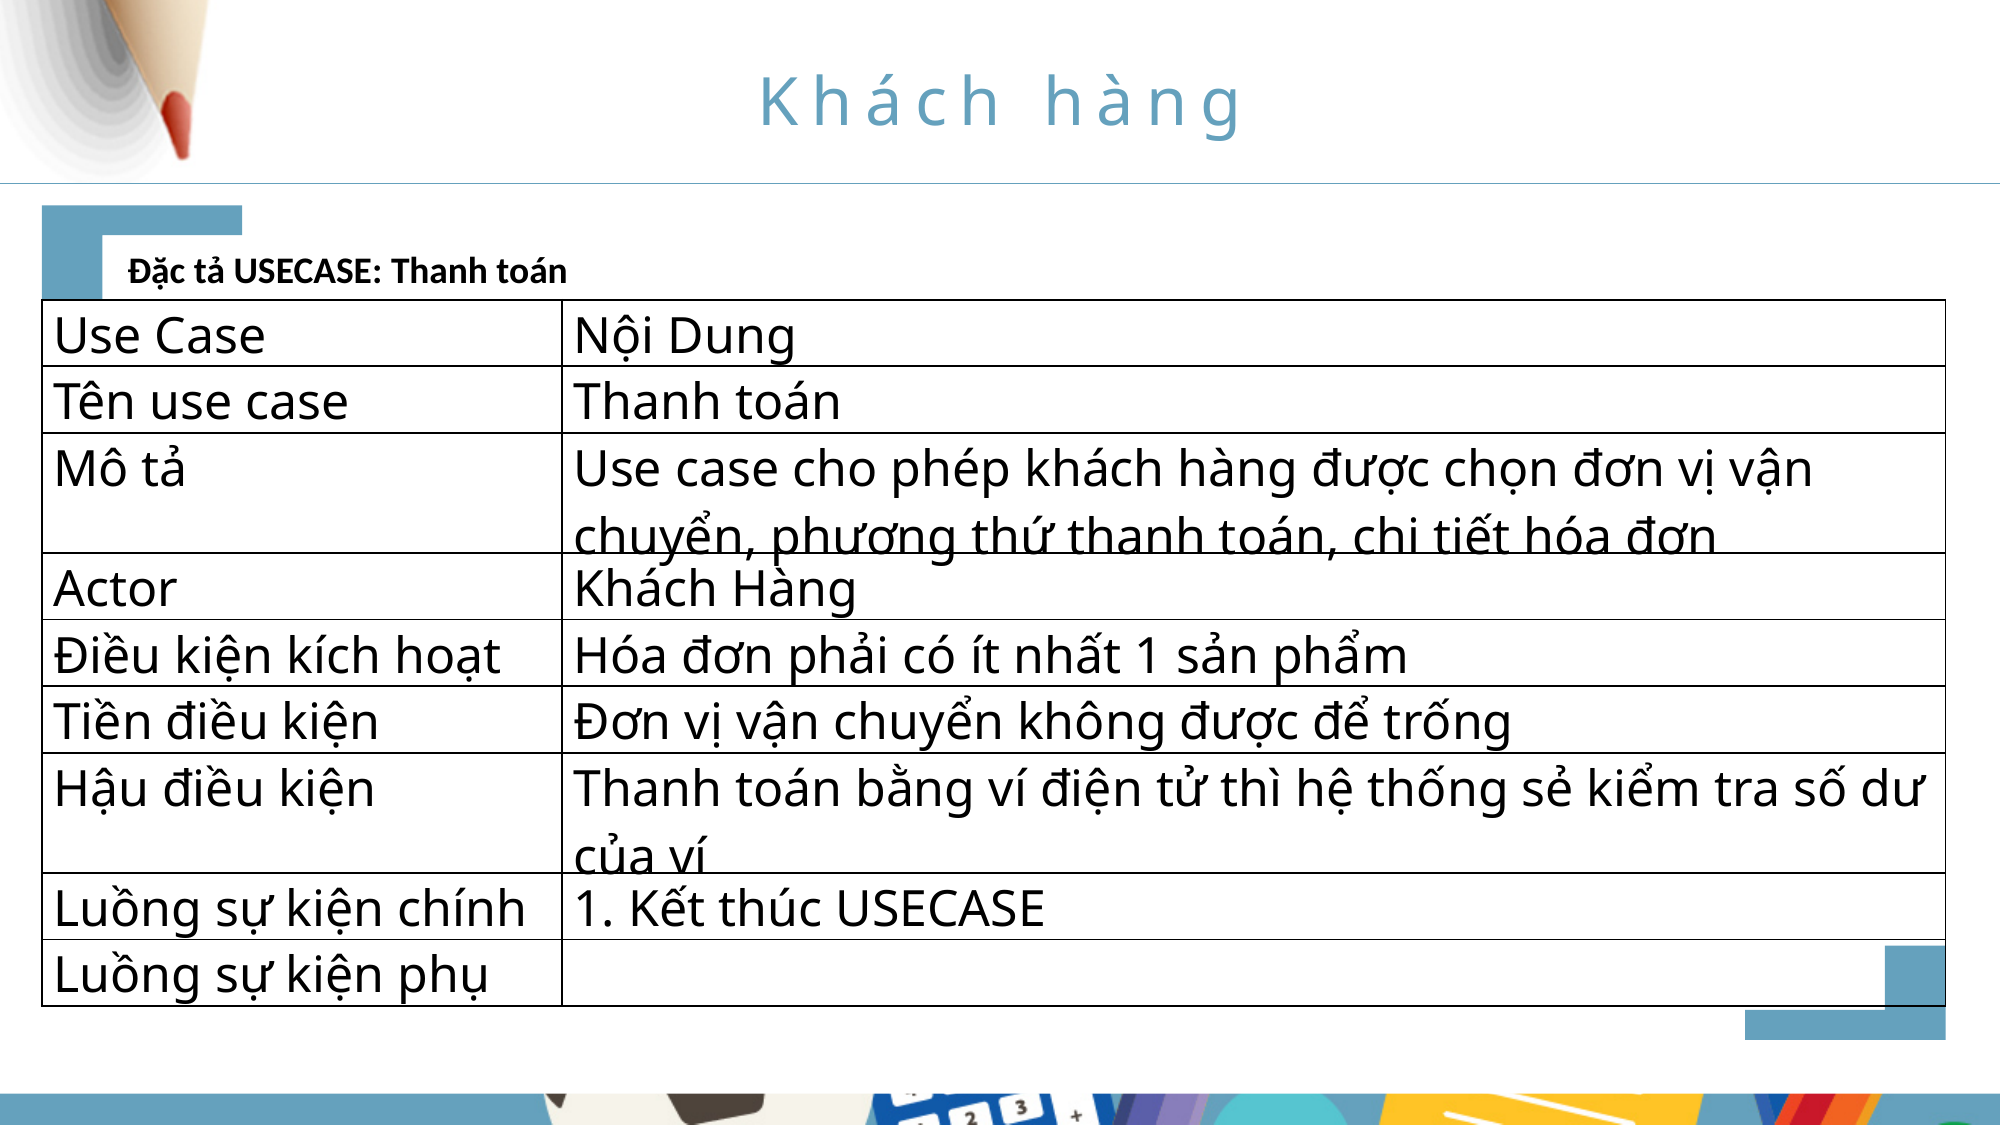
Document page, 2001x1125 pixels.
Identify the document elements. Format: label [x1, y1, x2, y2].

text_box [41, 205, 1946, 1040]
text_box [0, 0, 2000, 1125]
